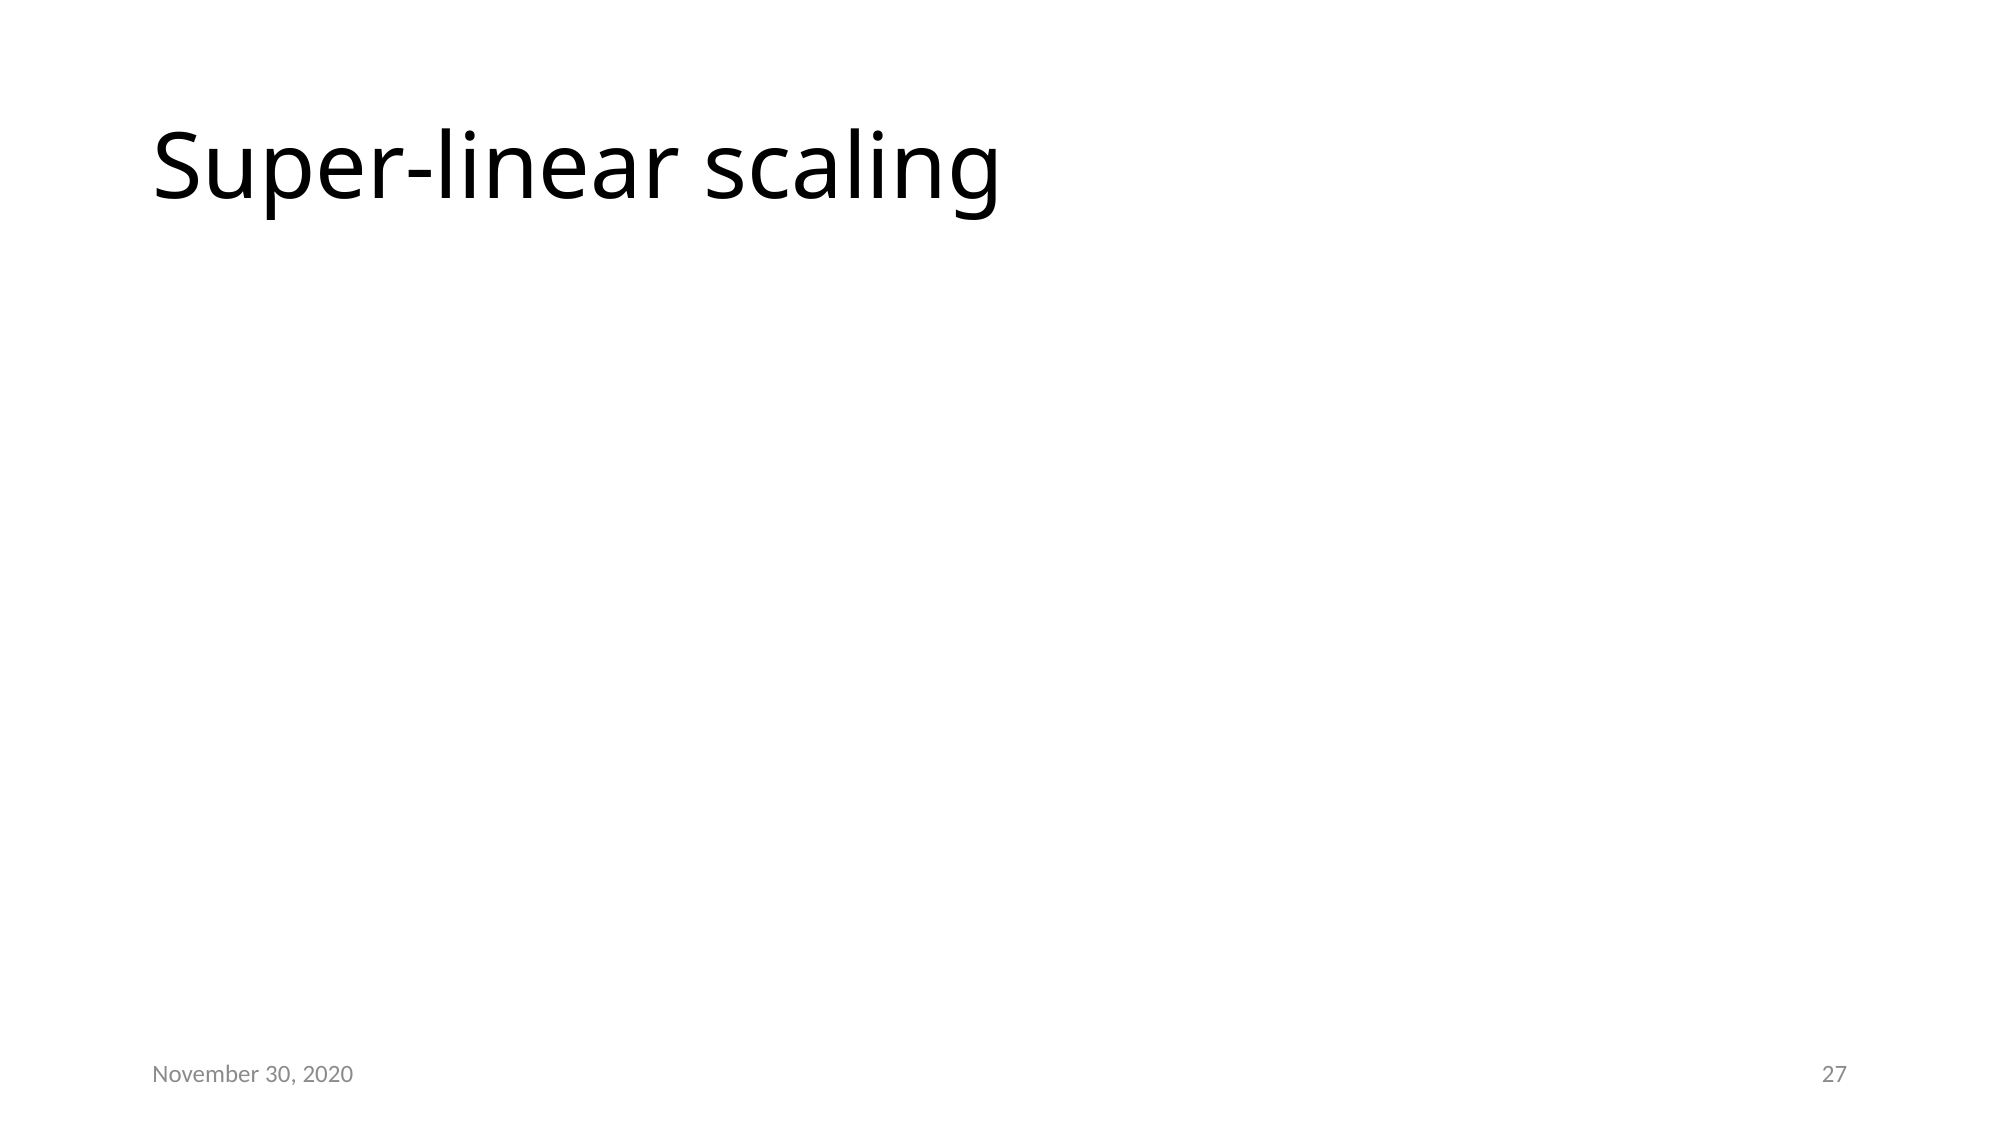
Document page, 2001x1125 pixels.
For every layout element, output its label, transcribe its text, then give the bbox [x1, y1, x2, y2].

slide_number 27 [1412, 1042, 1863, 1103]
title Super-linear scaling [137, 59, 1863, 278]
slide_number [137, 1042, 588, 1103]
